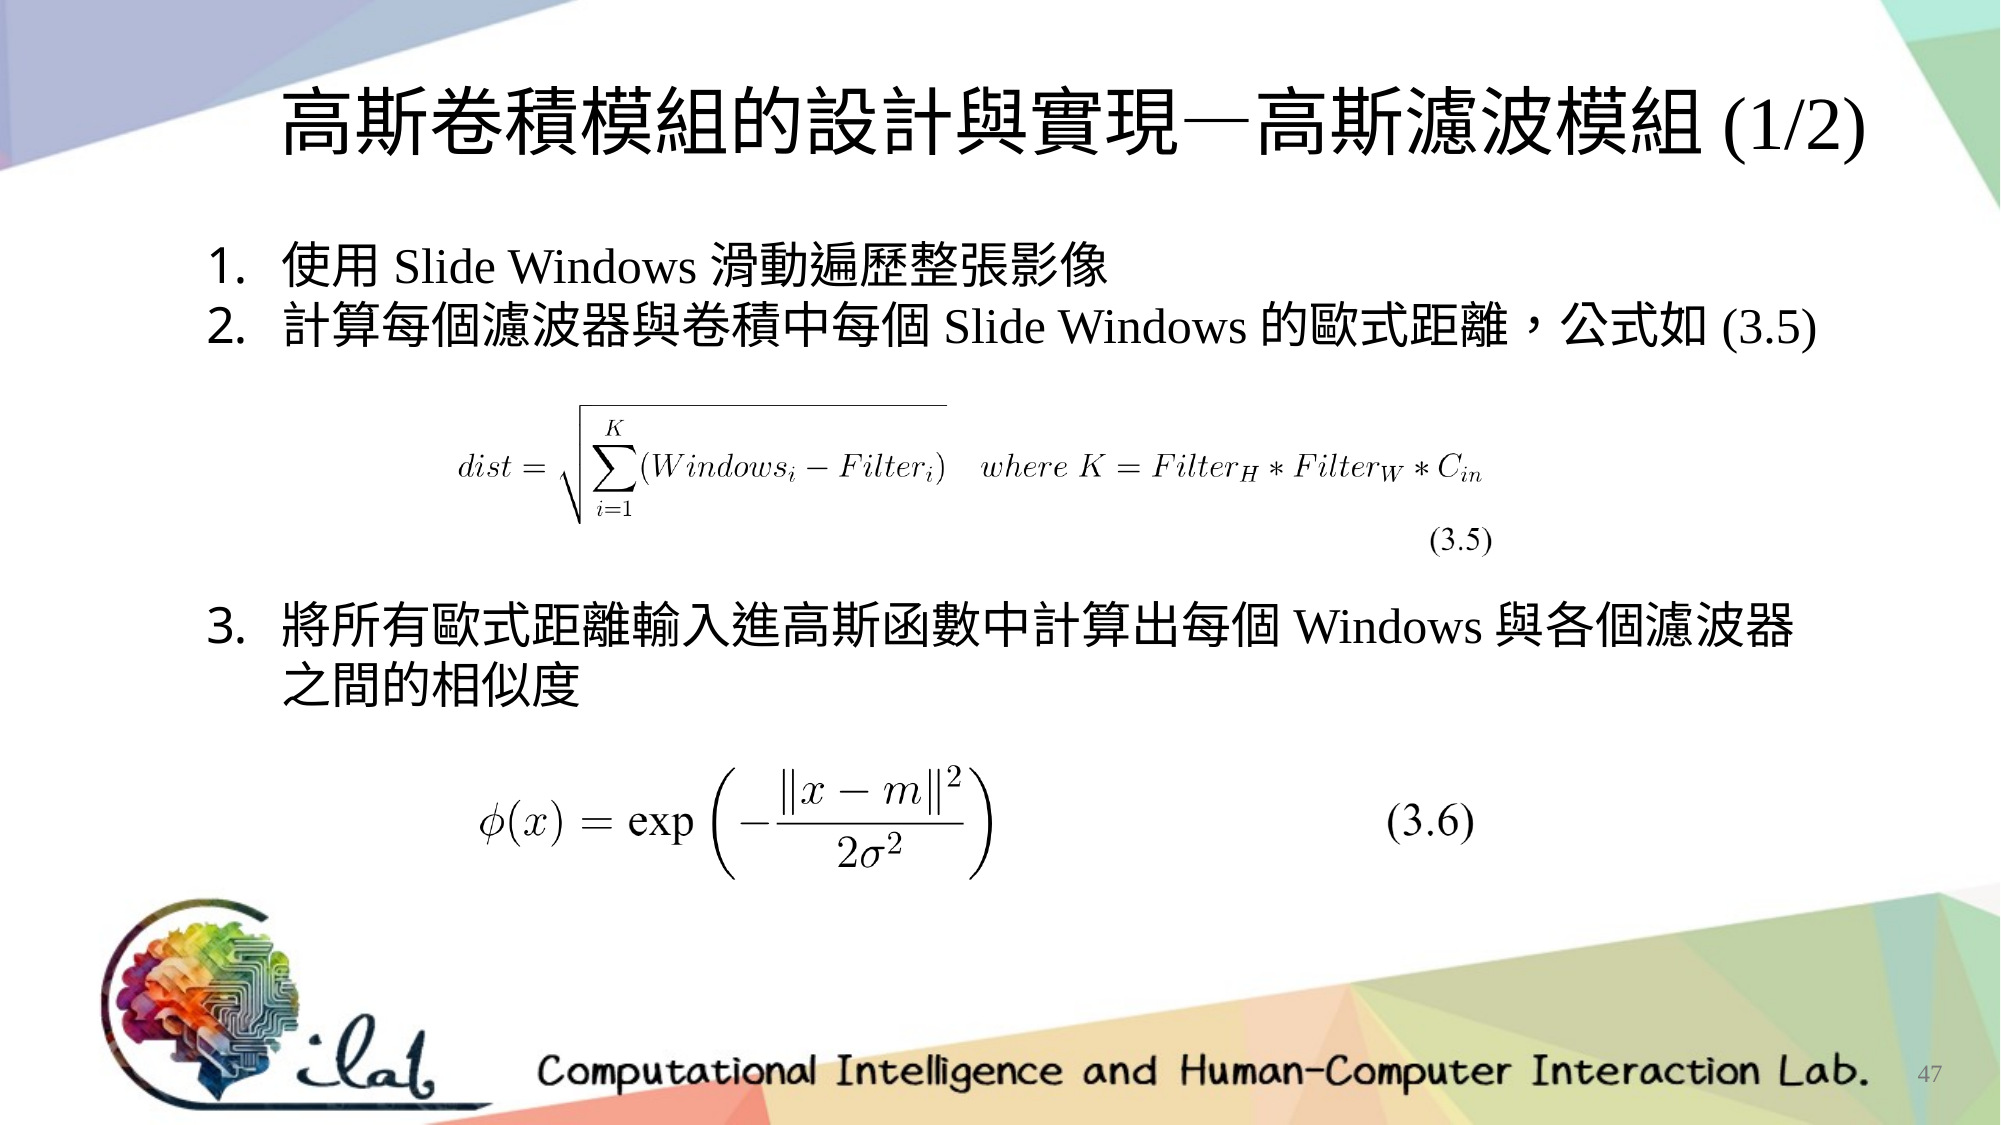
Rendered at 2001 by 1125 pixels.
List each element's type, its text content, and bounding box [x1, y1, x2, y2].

text_box 使用Slide Windows滑動遍歷整張影像 計算每個濾波器與卷積中每個Slide Windows的歐式距離，公式如(3.5) 將所有歐式距離輸入進高斯函數中計算出每個Windows與各個濾波器之間的相似度 [191, 226, 1835, 842]
slide_number 47 [1507, 1042, 1958, 1103]
picture [0, 0, 2001, 1125]
text_box 高斯卷積模組的設計與實現—高斯濾波模組(1/2) [264, 67, 1883, 173]
